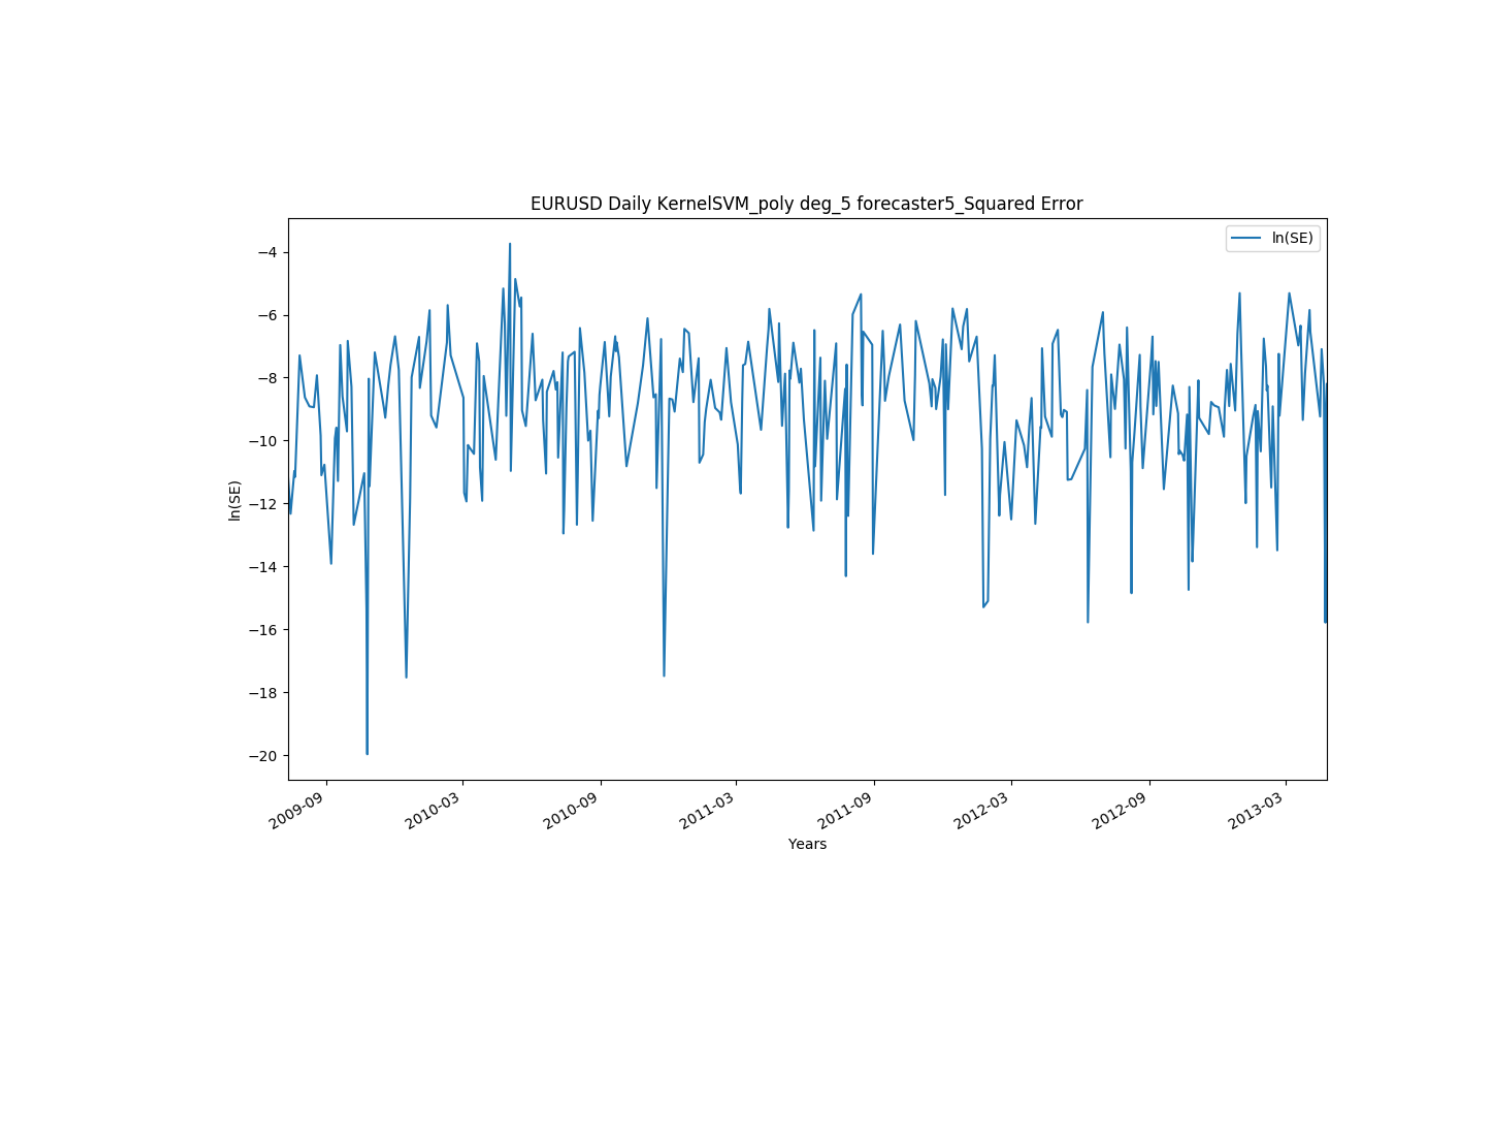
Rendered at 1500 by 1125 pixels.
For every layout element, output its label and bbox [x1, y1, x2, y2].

picture [119, 119, 1461, 946]
